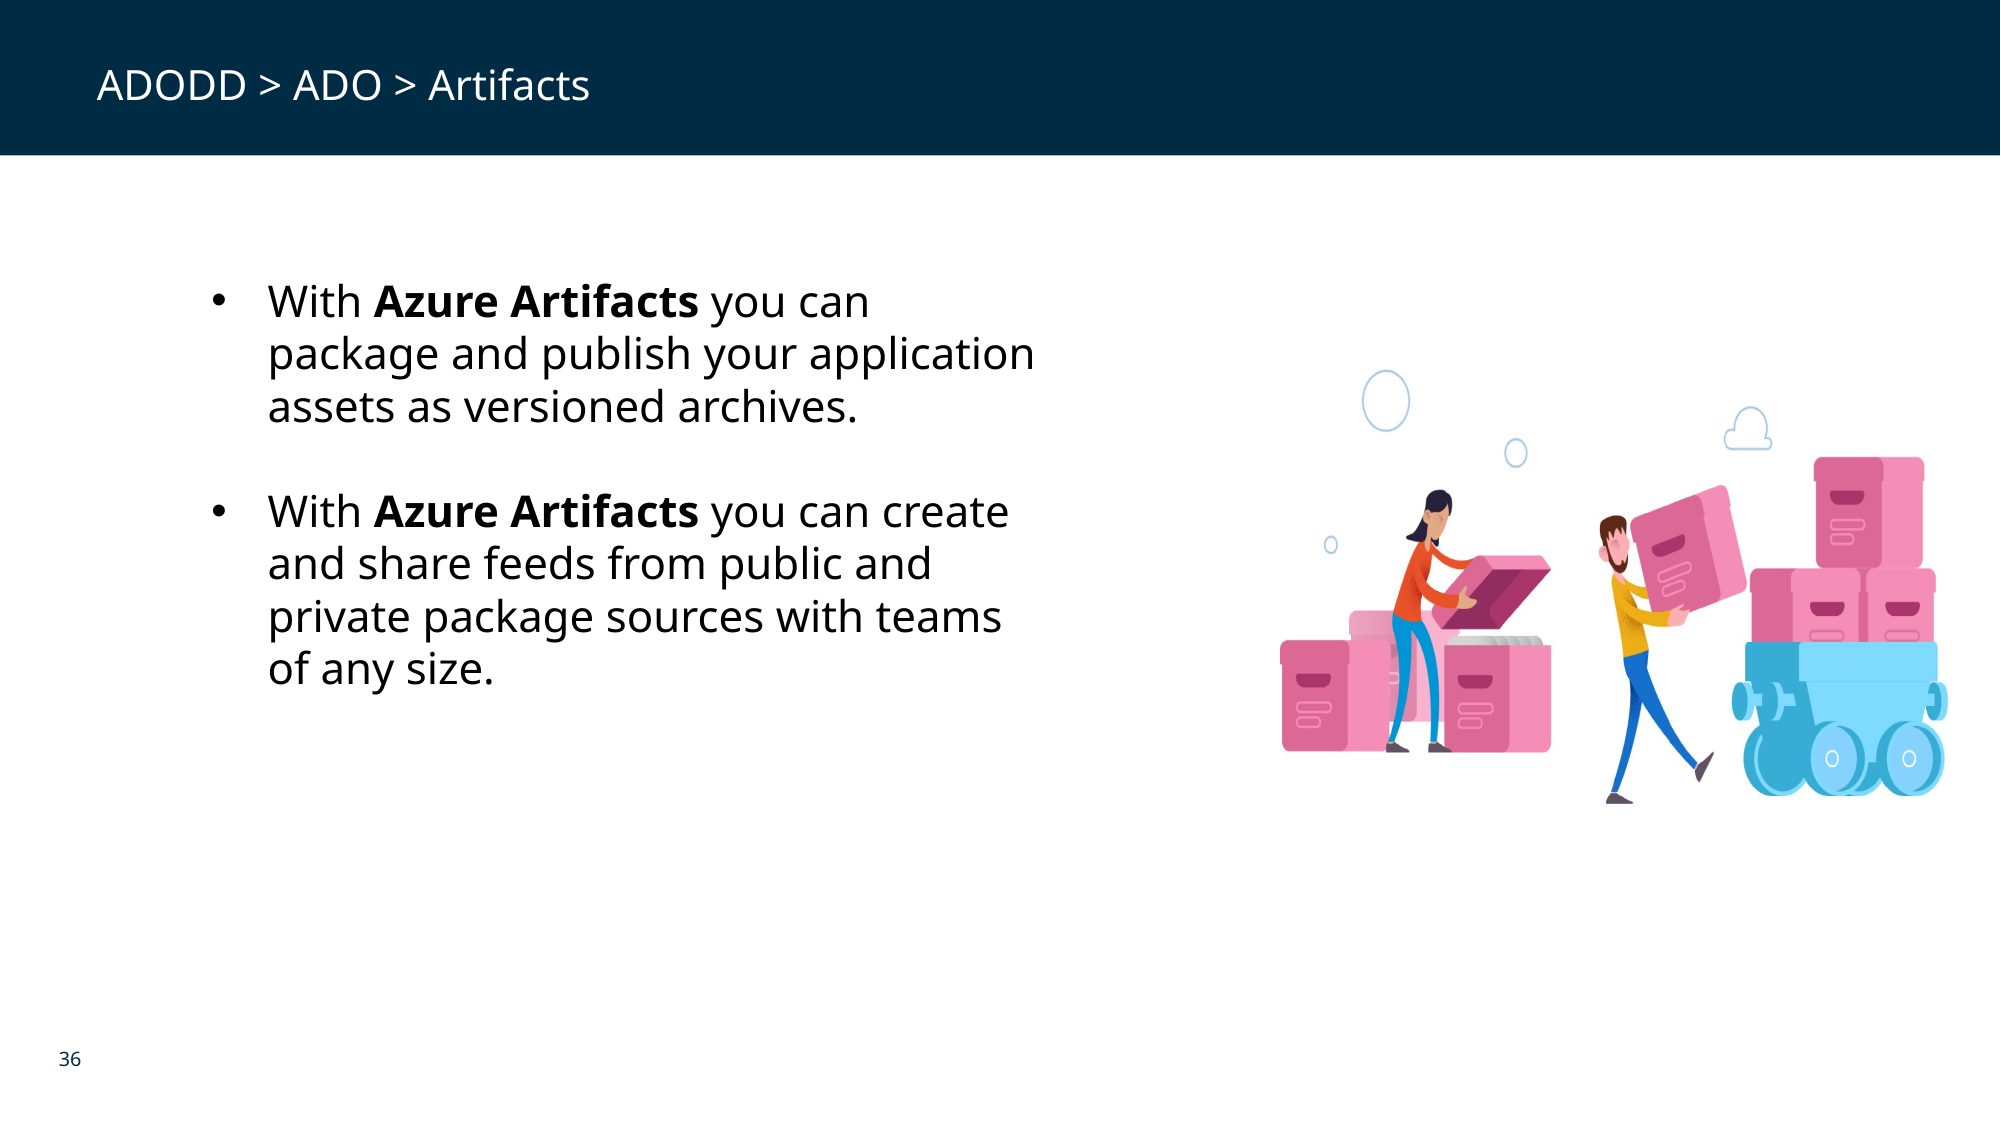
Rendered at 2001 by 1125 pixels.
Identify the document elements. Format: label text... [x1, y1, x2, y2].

picture [1280, 369, 1948, 804]
text_box With Azure Artifacts you can package and publish your application assets as versioned archives. With Azure Artifacts you can create and share feeds from public and private package sources with teams of any size. [211, 273, 1052, 966]
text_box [0, 0, 2000, 156]
